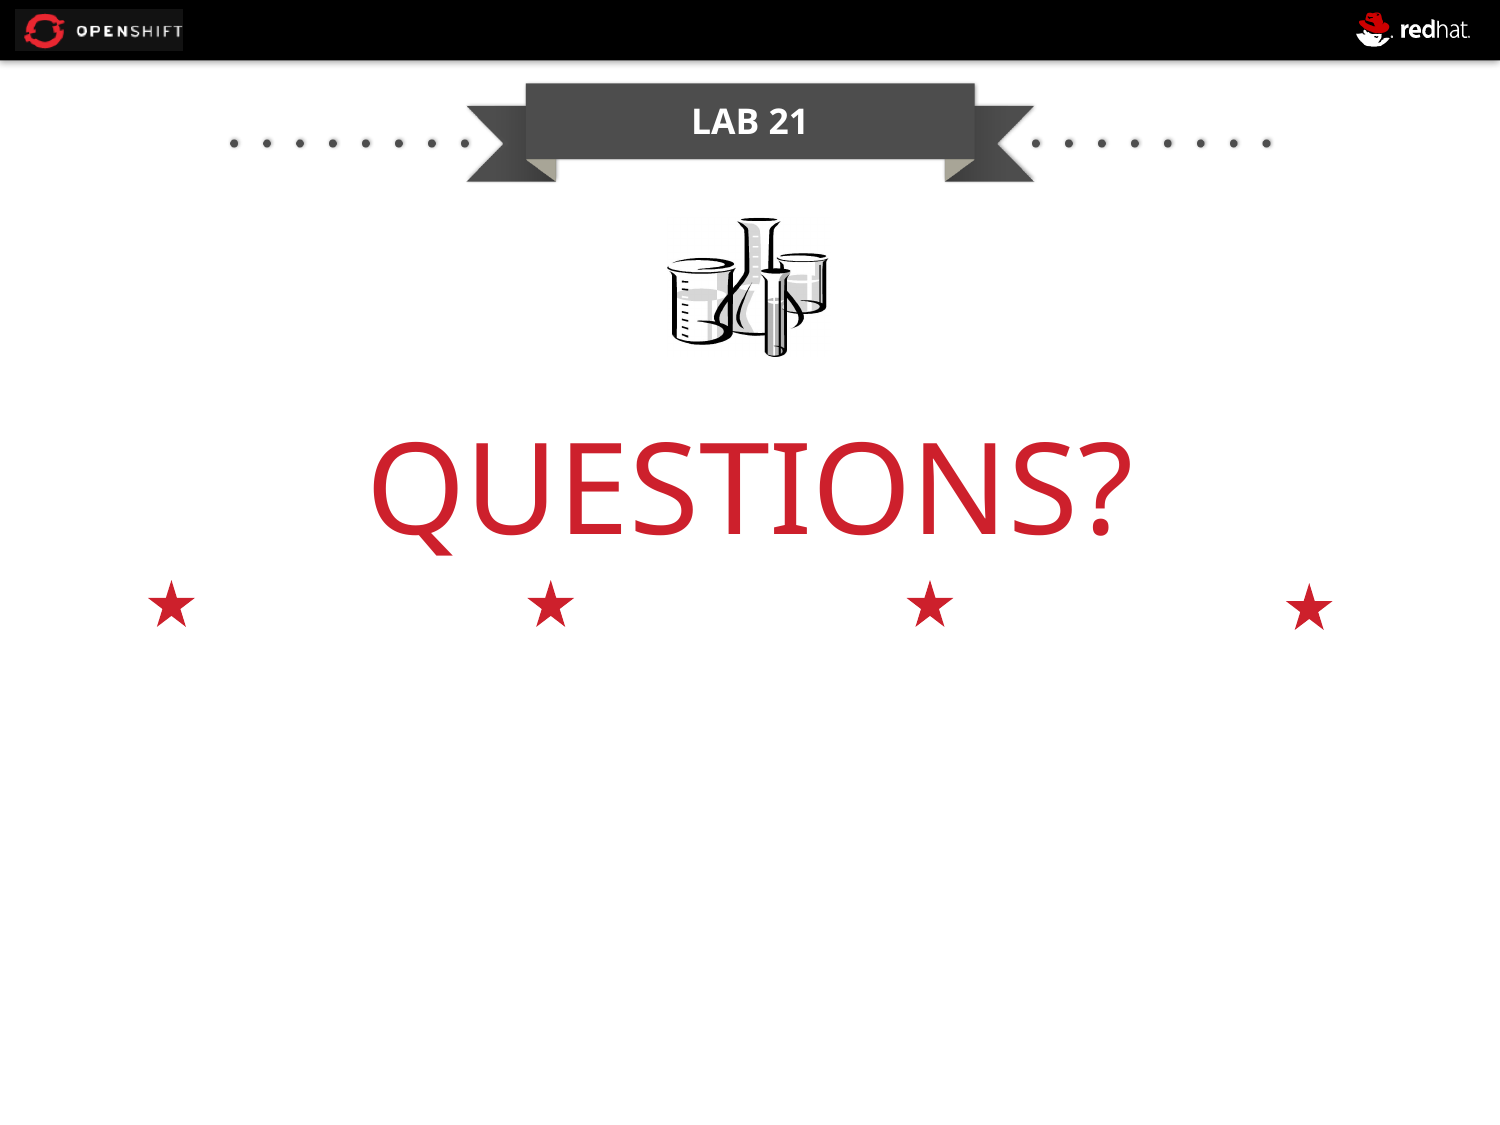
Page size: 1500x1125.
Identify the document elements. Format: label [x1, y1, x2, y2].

picture [116, 80, 1383, 189]
picture [15, 9, 183, 51]
picture [666, 217, 831, 358]
picture [1355, 8, 1470, 47]
text_box [0, 399, 1500, 631]
